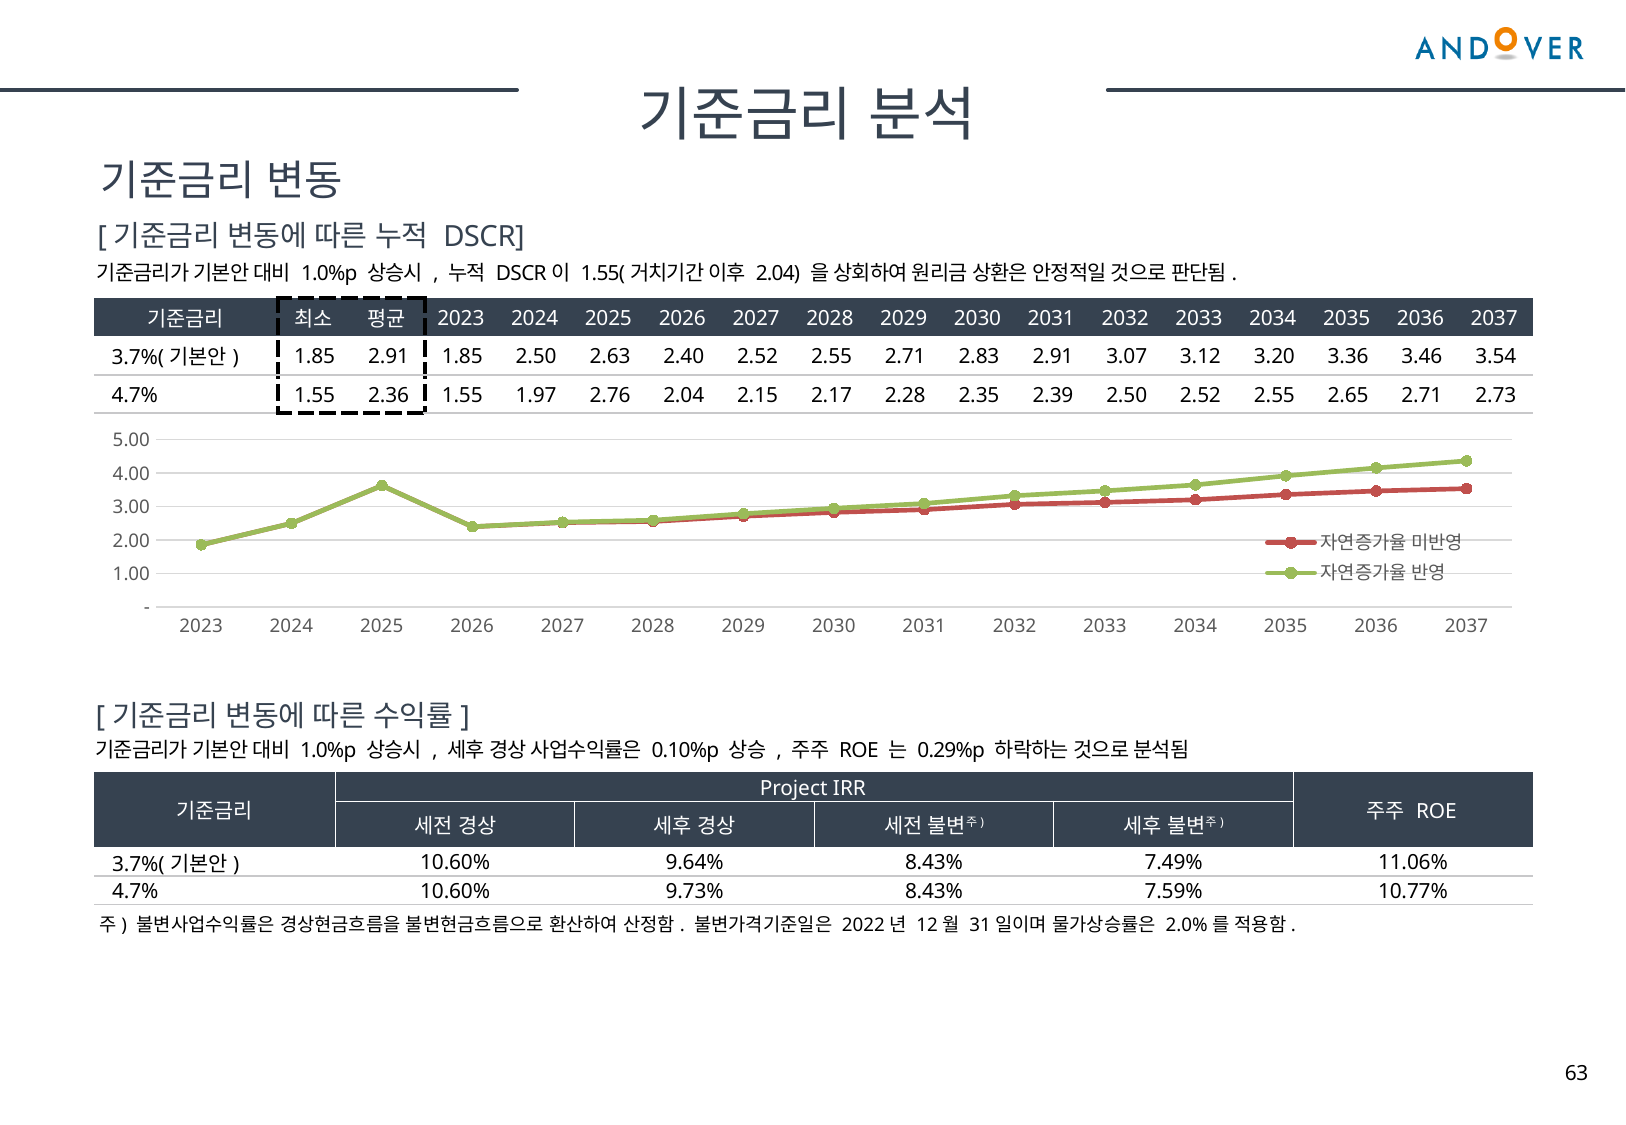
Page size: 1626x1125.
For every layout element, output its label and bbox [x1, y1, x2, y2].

table_header [94, 772, 335, 847]
text_box [86, 0, 1002, 253]
chart [91, 416, 1535, 672]
text_box [95, 690, 1533, 777]
table_header [1294, 777, 1533, 847]
slide_number [1237, 1043, 1604, 1104]
text_box [96, 254, 1534, 300]
table_cell [94, 336, 1533, 374]
table_header [94, 298, 1533, 336]
table_cell [94, 802, 1533, 875]
text_box [99, 912, 1542, 936]
table_cell [94, 376, 1533, 413]
table_header [336, 777, 1293, 801]
picture [1403, 18, 1604, 77]
table_cell [94, 877, 1533, 904]
